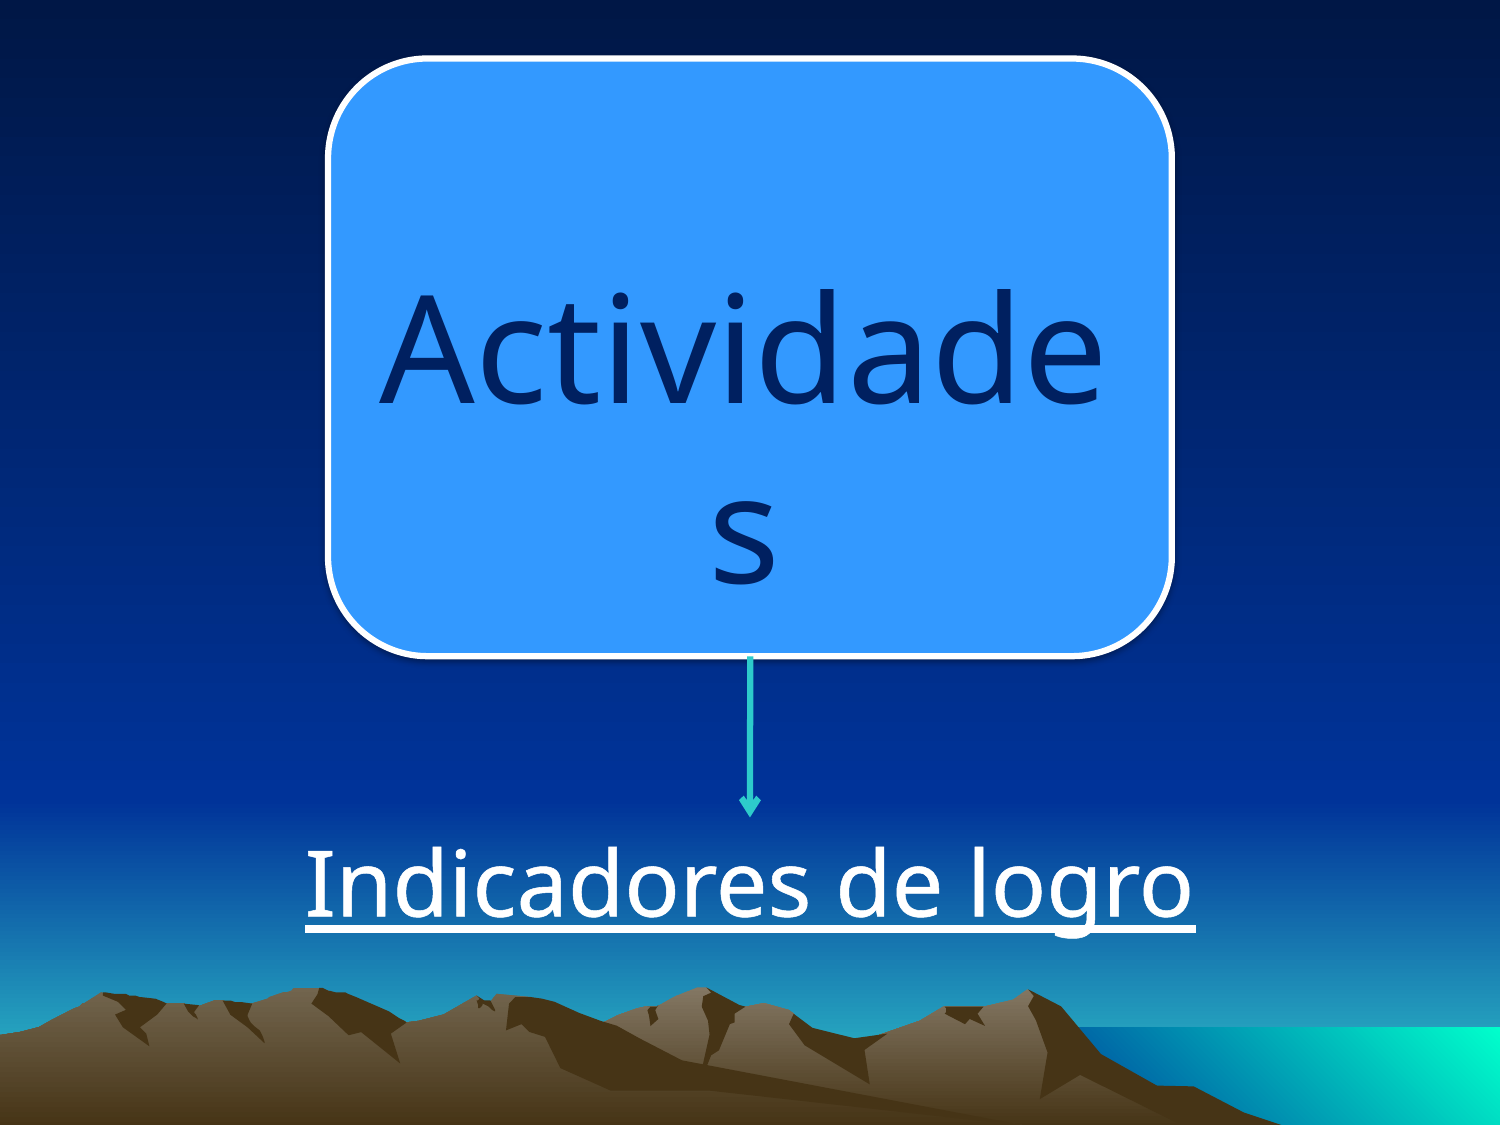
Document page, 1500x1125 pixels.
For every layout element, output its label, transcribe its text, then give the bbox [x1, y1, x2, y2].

text_box [324, 55, 1175, 660]
text_box Actividades [351, 246, 1137, 621]
text_box Indicadores de logro [117, 817, 1383, 943]
